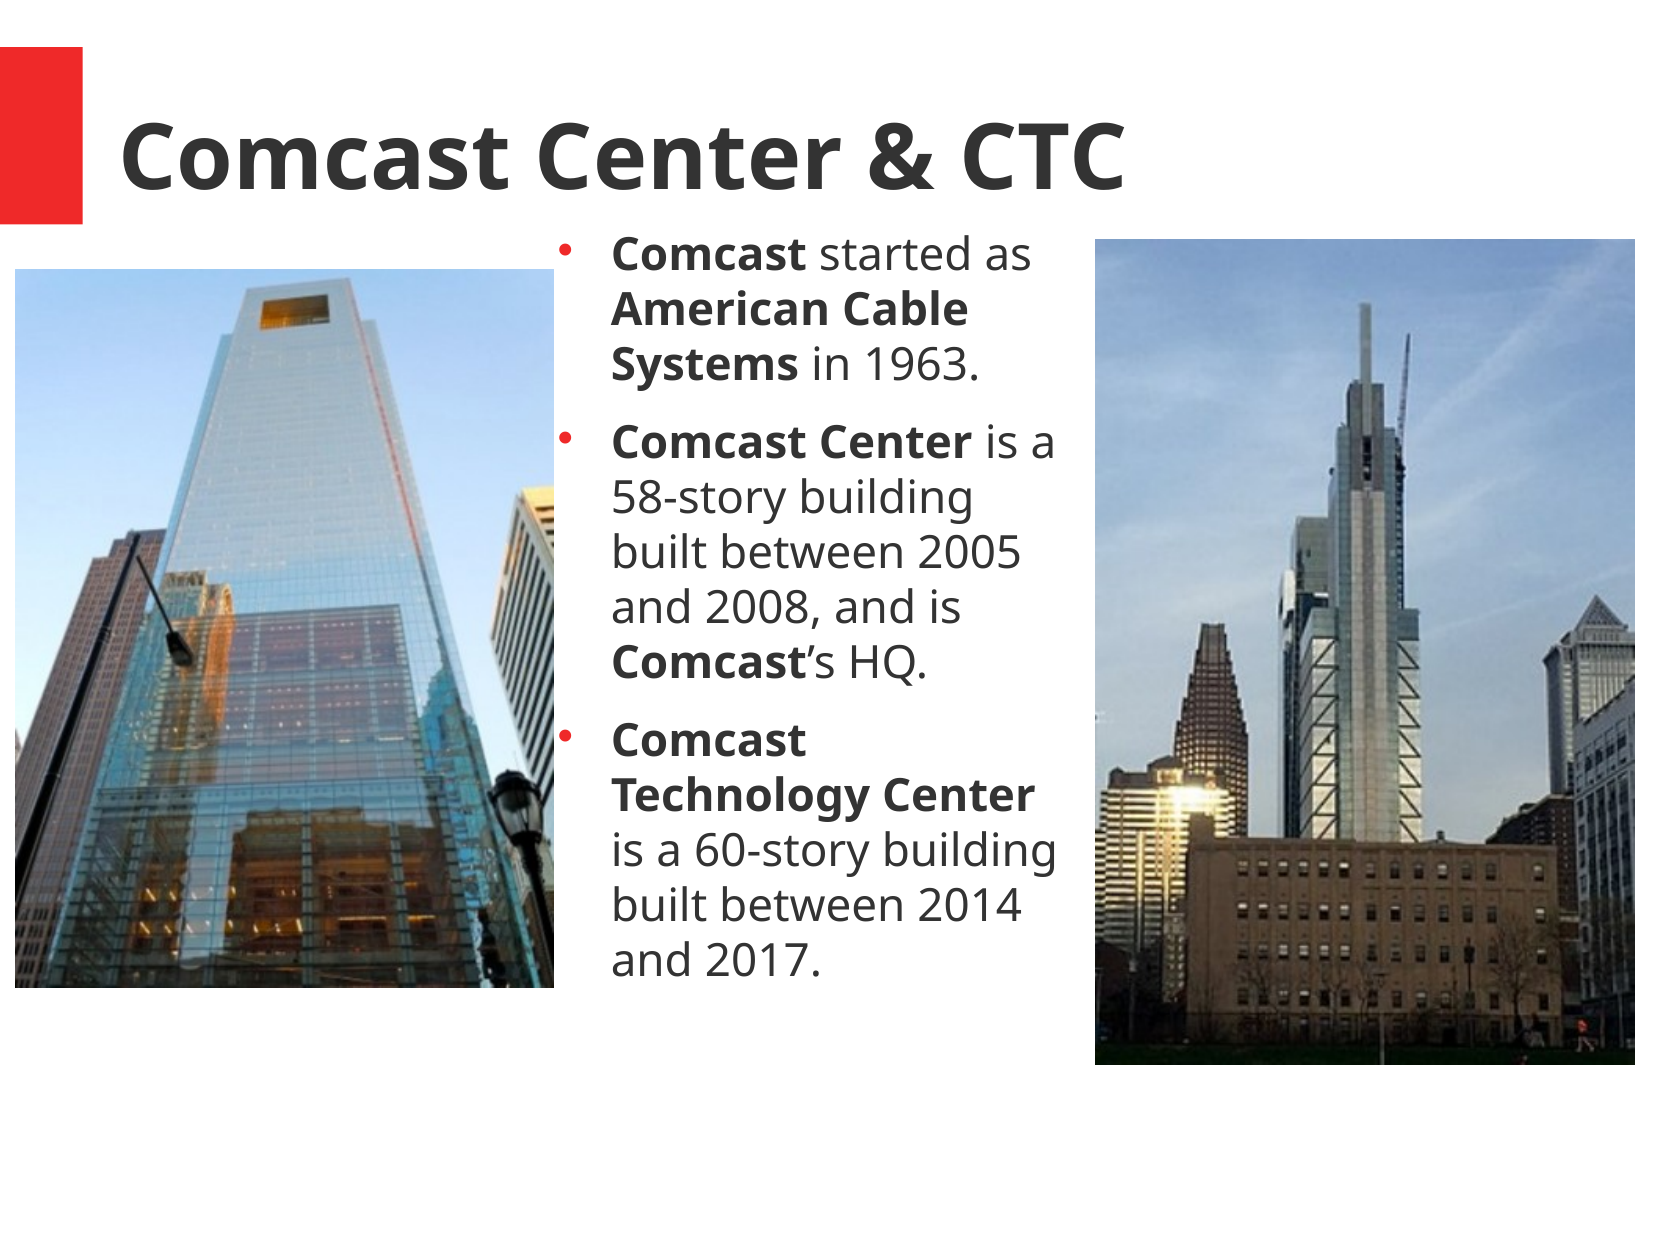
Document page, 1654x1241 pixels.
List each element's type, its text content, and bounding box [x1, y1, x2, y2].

picture [1094, 239, 1636, 1066]
text_box Comcast started as American Cable Systems in 1963. Comcast Center is a 58-story building built between 2005 and 2008, and is Comcast’s HQ. Comcast Technology Center is a 60-story building built between 2014 and 2017. [539, 225, 1065, 976]
picture [14, 269, 554, 988]
text_box Comcast Center & CTC [118, 97, 1571, 208]
